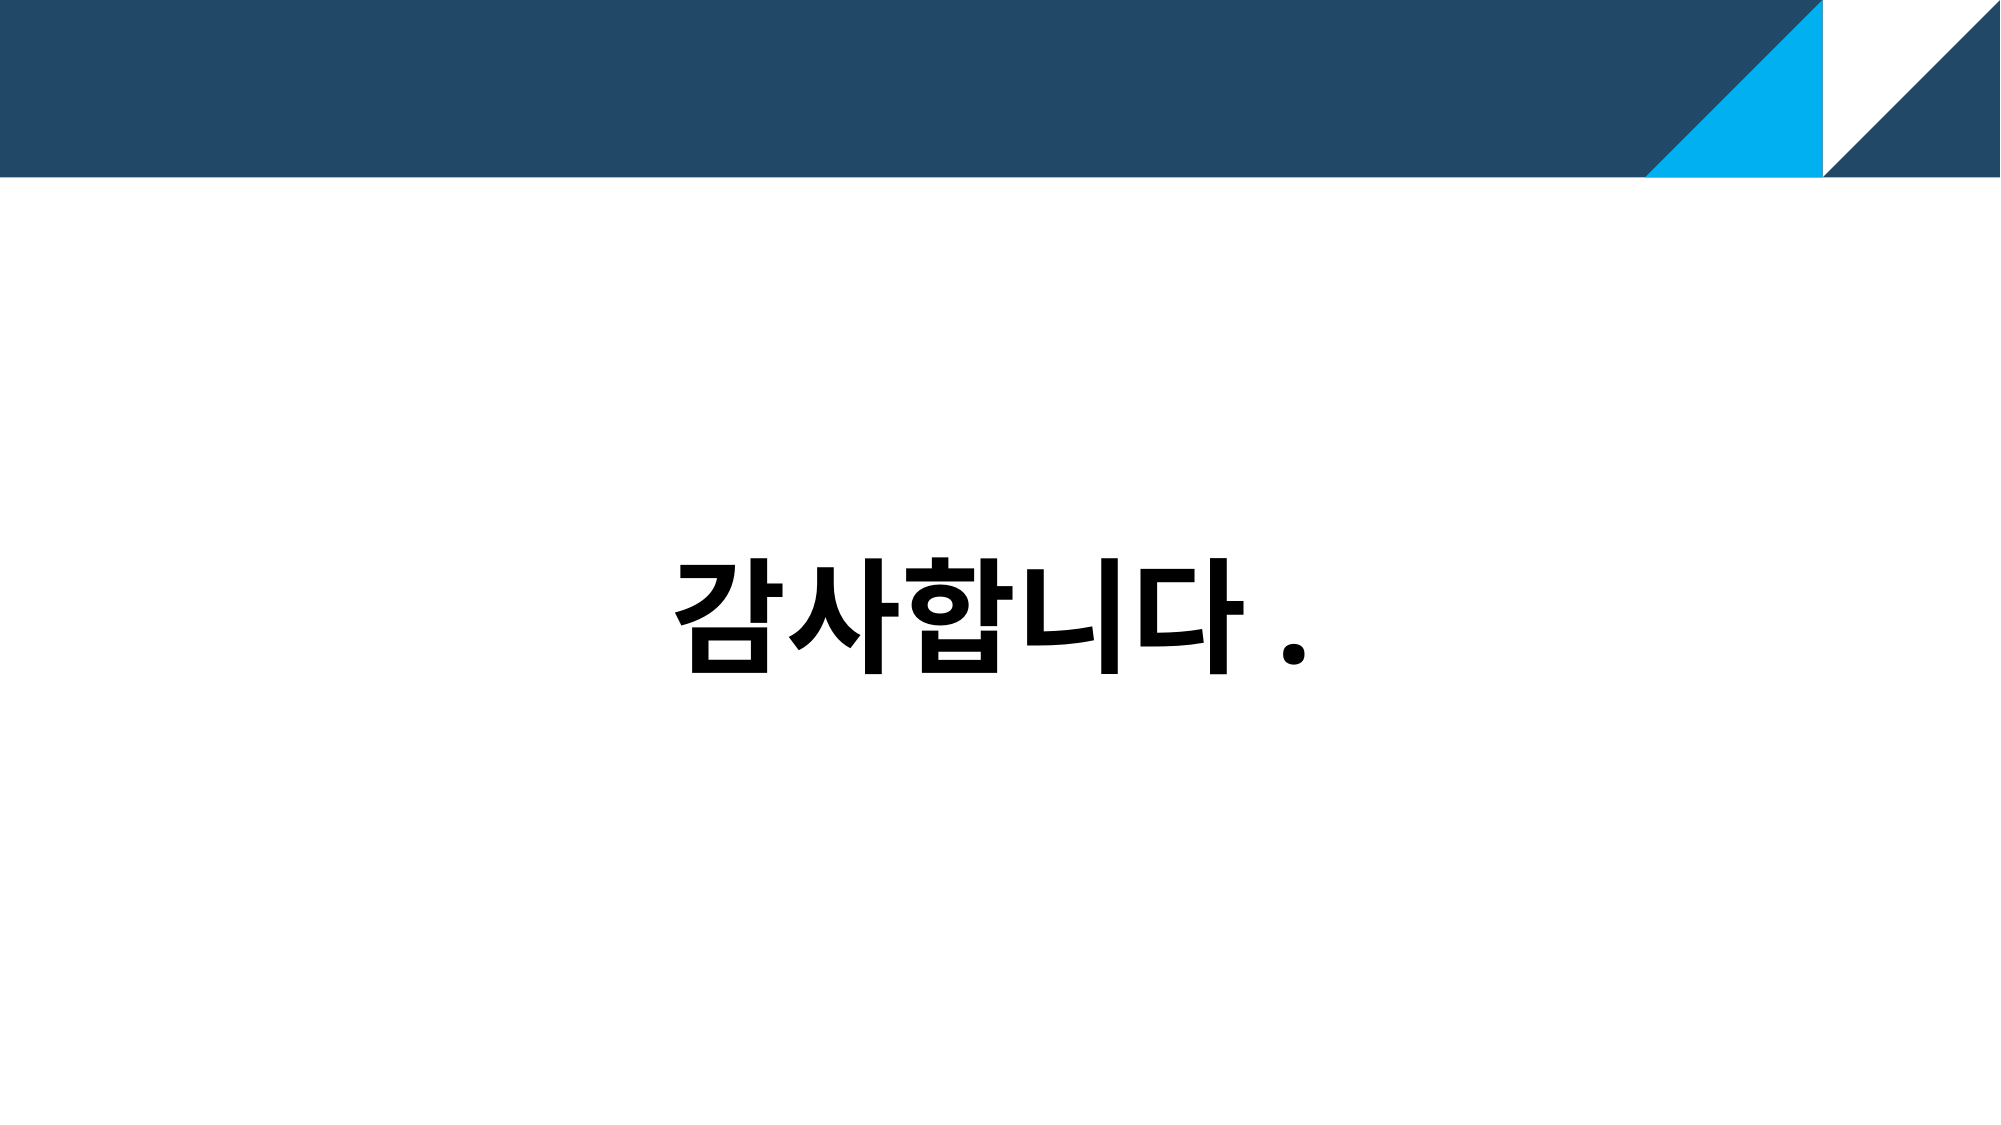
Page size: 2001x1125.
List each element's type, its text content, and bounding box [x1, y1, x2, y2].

text_box [0, 0, 1644, 178]
text_box 감사합니다. [657, 530, 1458, 696]
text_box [1644, 0, 2000, 178]
